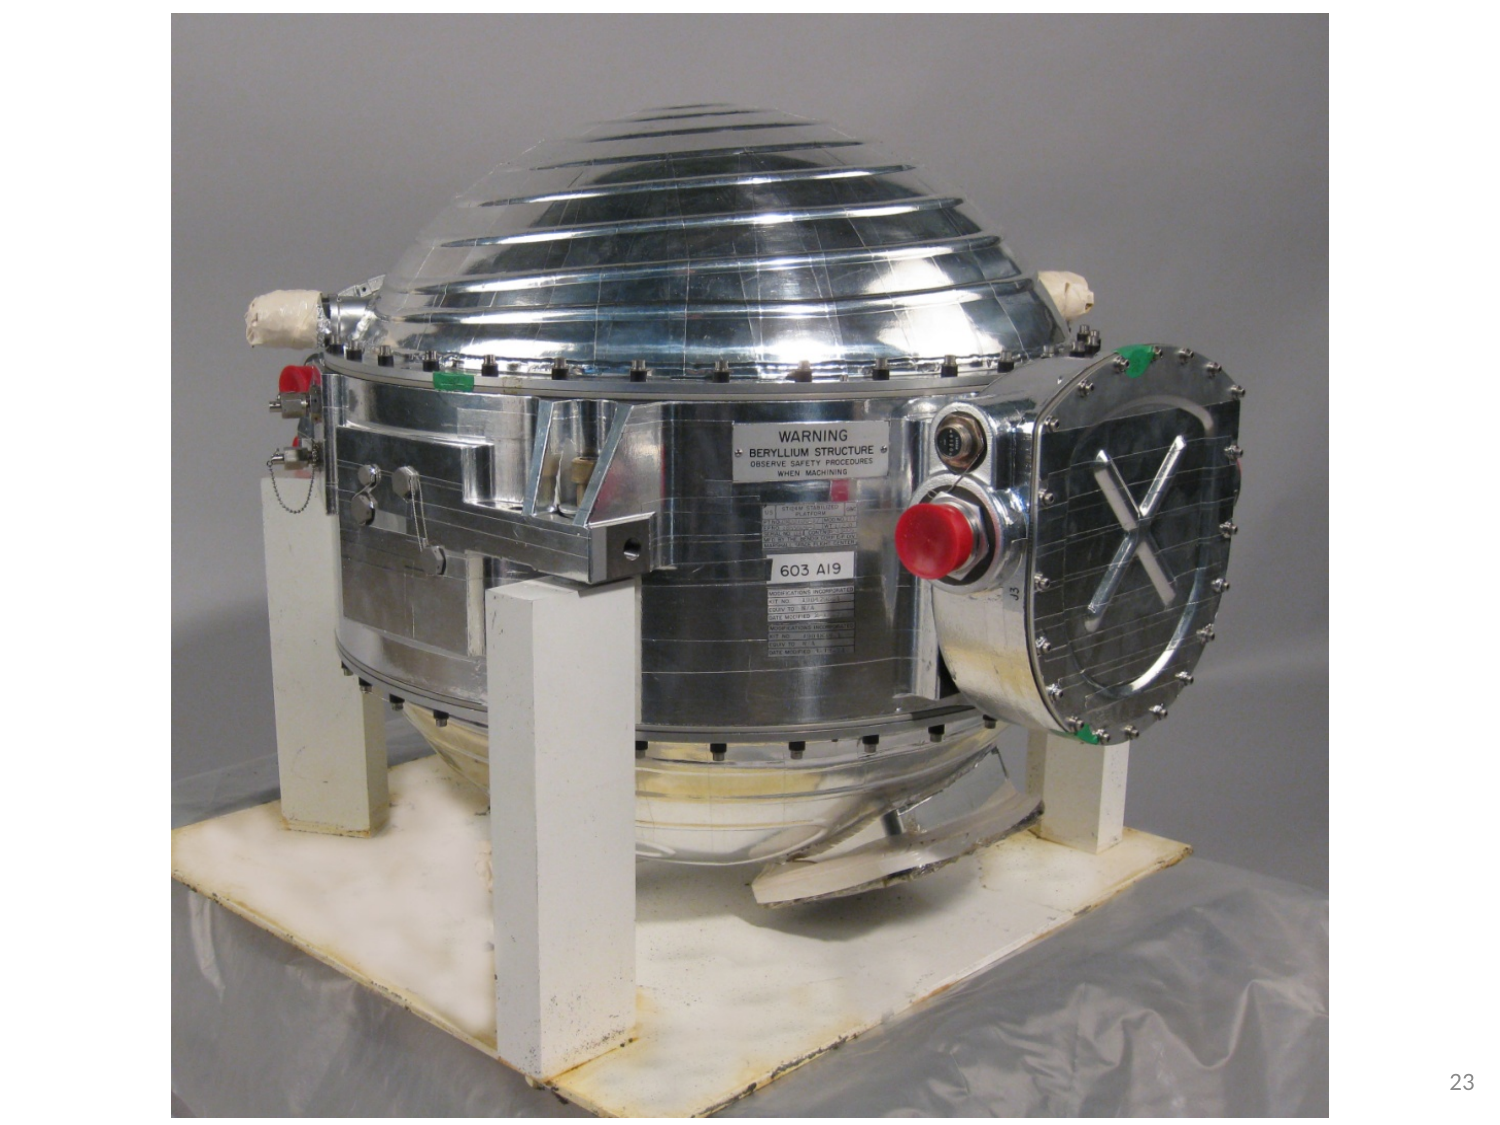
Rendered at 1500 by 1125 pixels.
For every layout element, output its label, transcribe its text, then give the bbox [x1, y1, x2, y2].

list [170, 13, 1329, 1118]
slide_number 22 [1335, 1050, 1490, 1111]
